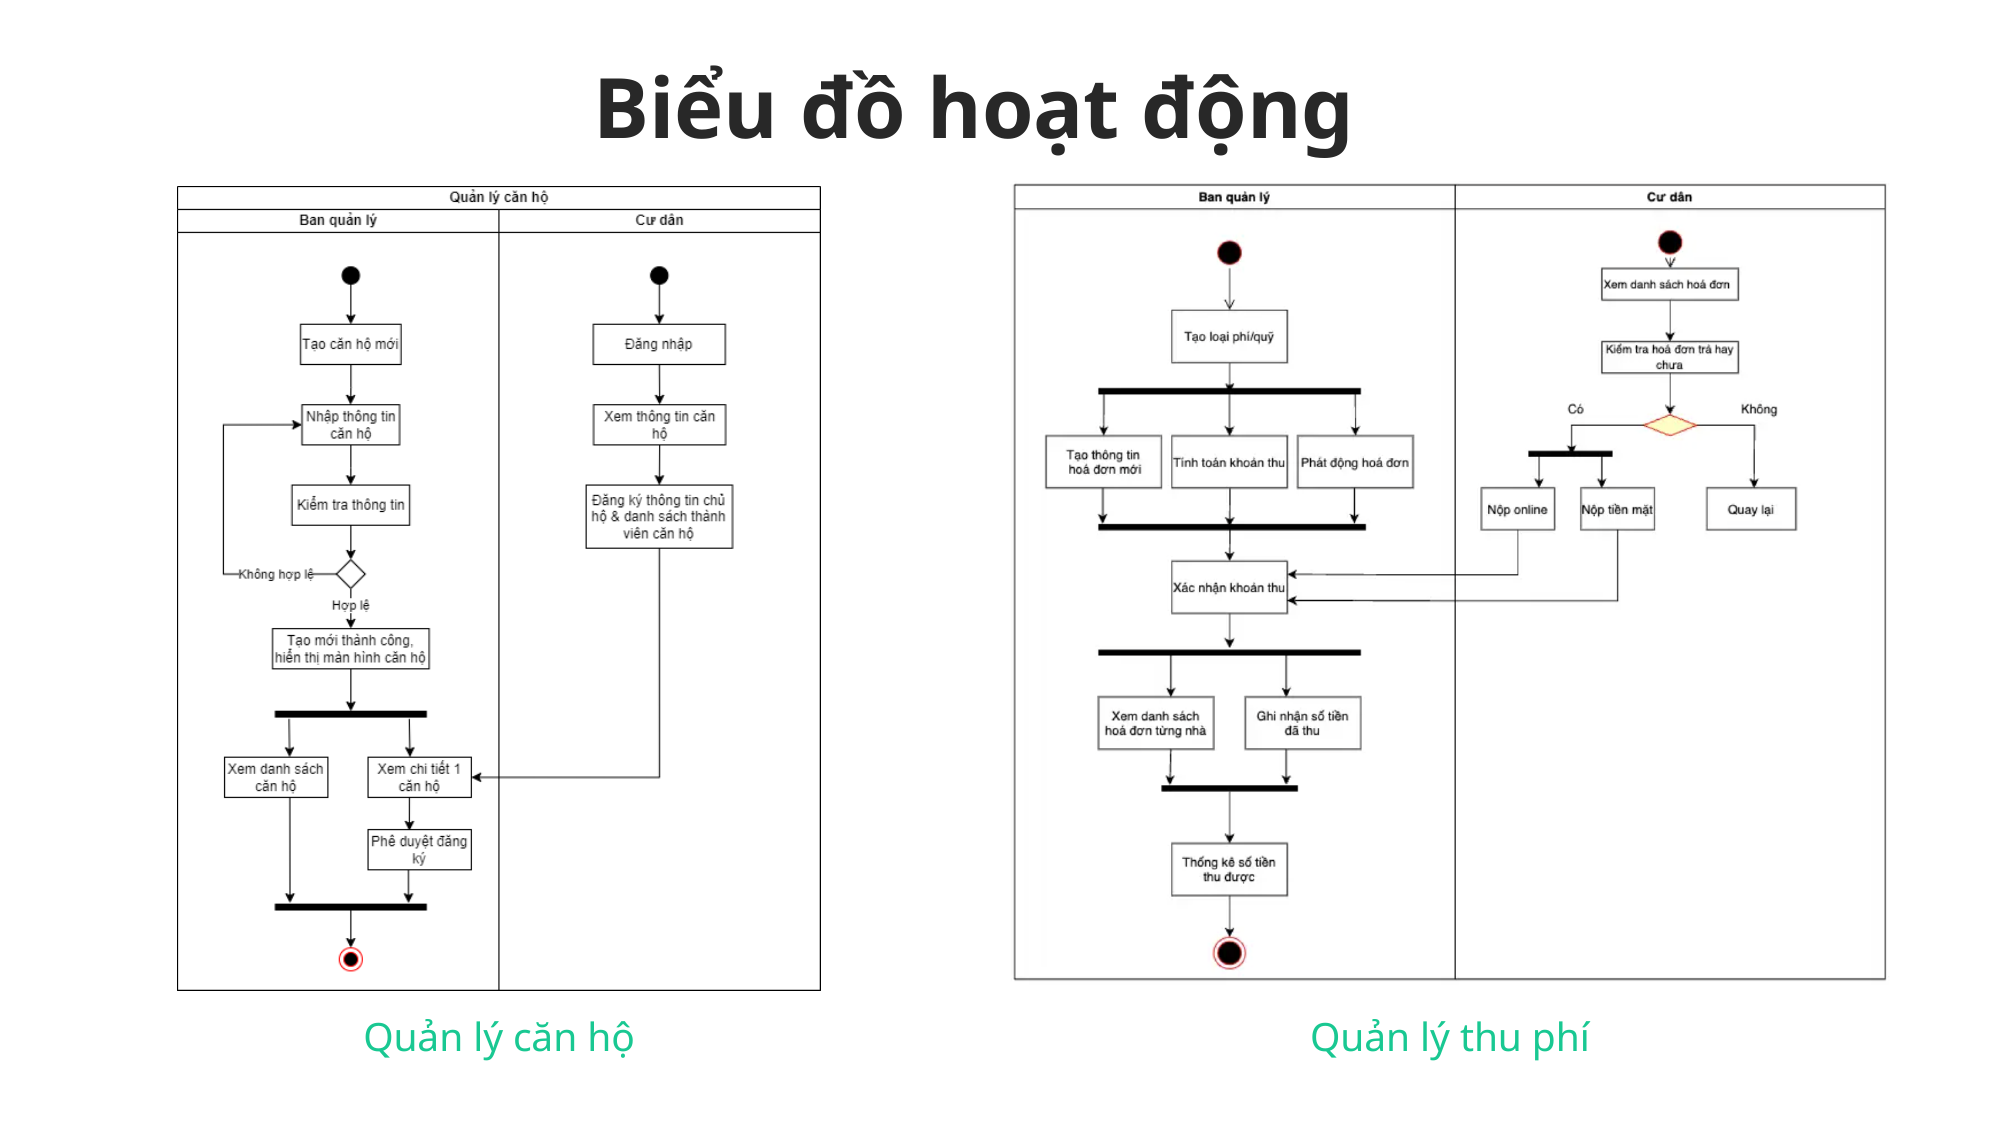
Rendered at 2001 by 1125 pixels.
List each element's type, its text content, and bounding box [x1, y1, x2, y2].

text_box Quản lý thu phí [1295, 1004, 1605, 1067]
picture [999, 169, 1901, 992]
picture [177, 186, 822, 992]
text_box Biểu đồ hoạt động [593, 27, 1407, 156]
text_box Quản lý căn hộ [348, 1004, 650, 1067]
